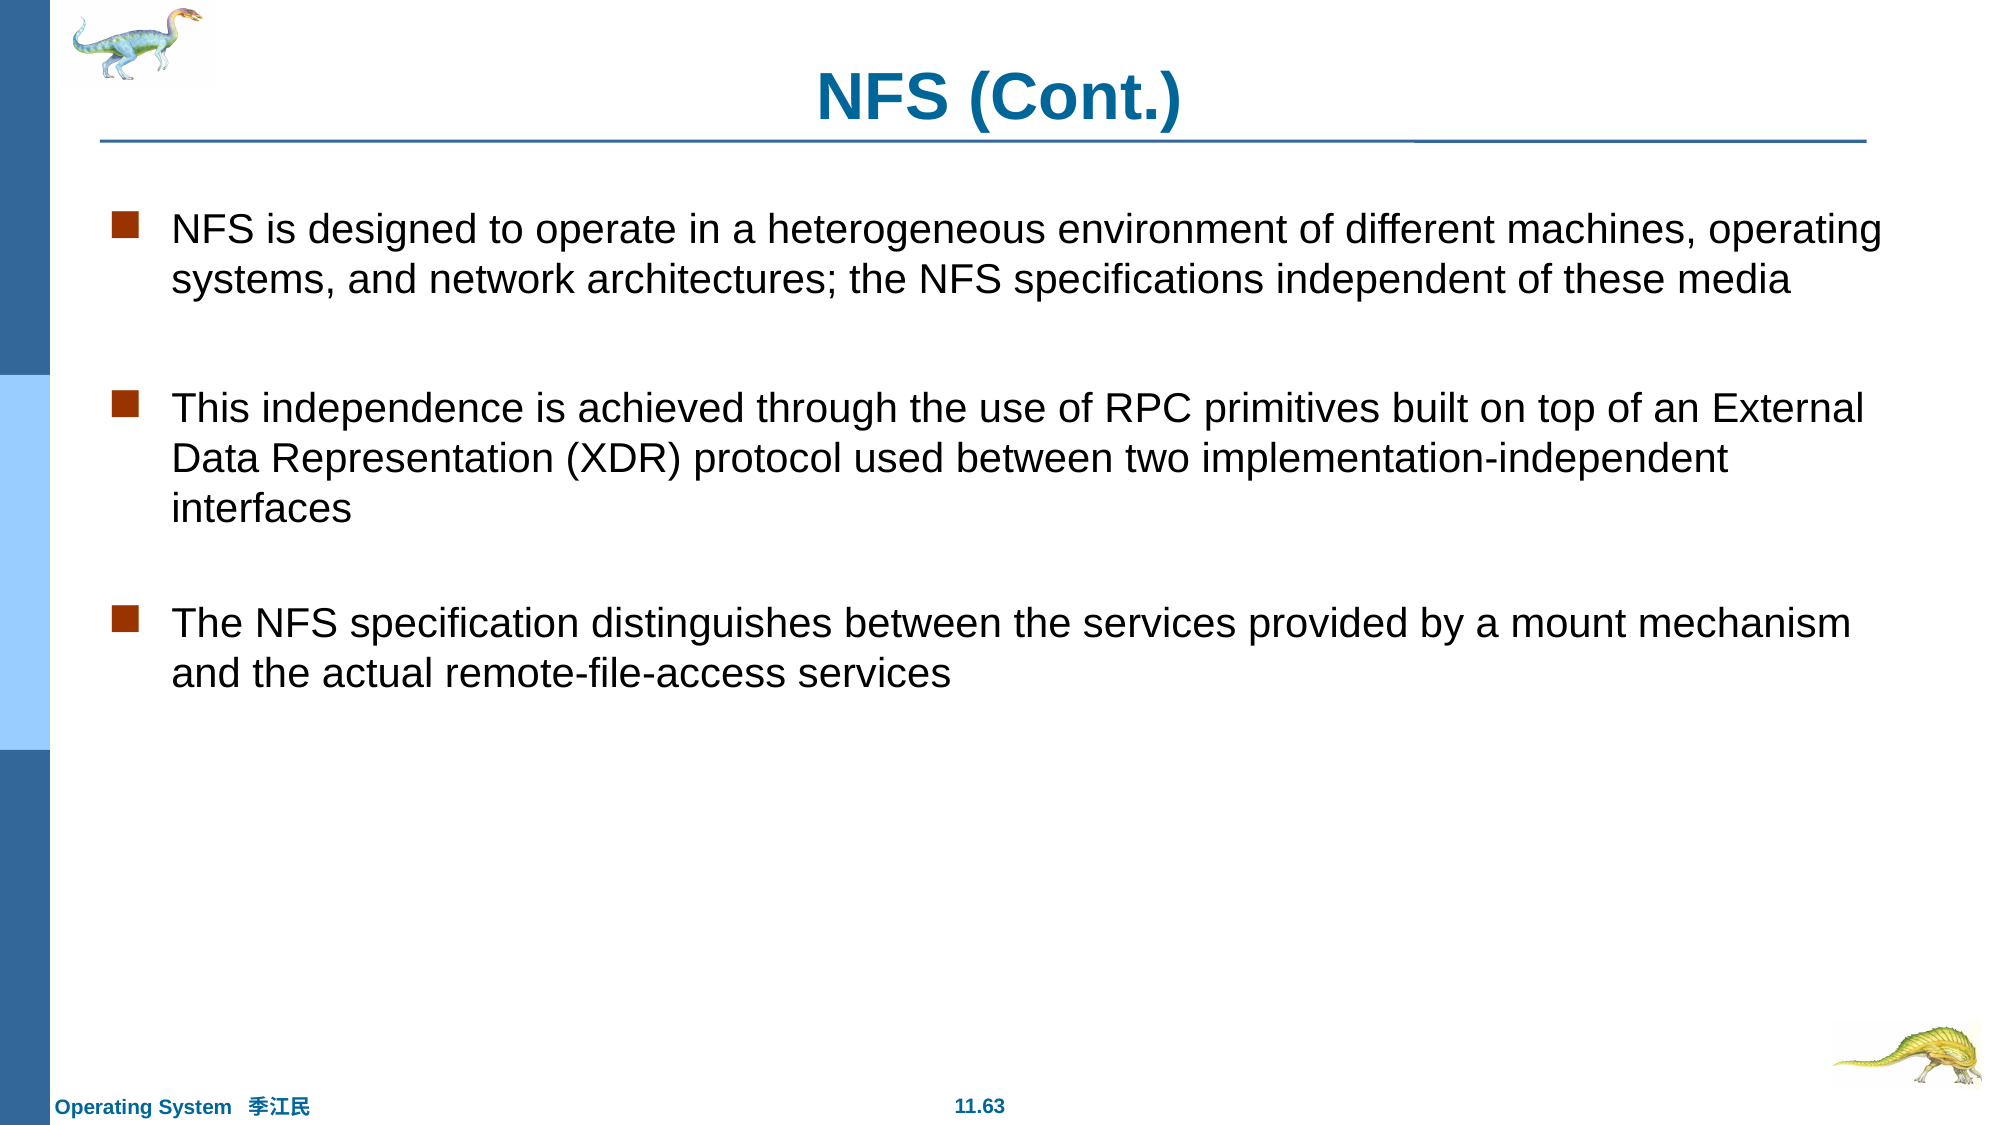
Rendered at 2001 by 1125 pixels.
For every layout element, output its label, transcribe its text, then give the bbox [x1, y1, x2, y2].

title NFS (Cont.) [99, 45, 1900, 141]
picture [62, 0, 217, 88]
picture [1831, 1020, 1982, 1090]
list NFS is designed to operate in a heterogeneous environment of different machines, operating systems, and network architectures; the NFS specifications independent of these media This independence is achieved through the use of RPC primitives built on top of an External Data Representation (XDR) protocol used between two implementation-independent interfaces The NFS specification distinguishes between the services provided by a mount mechanism and the actual remote-file-access services [99, 194, 1900, 938]
